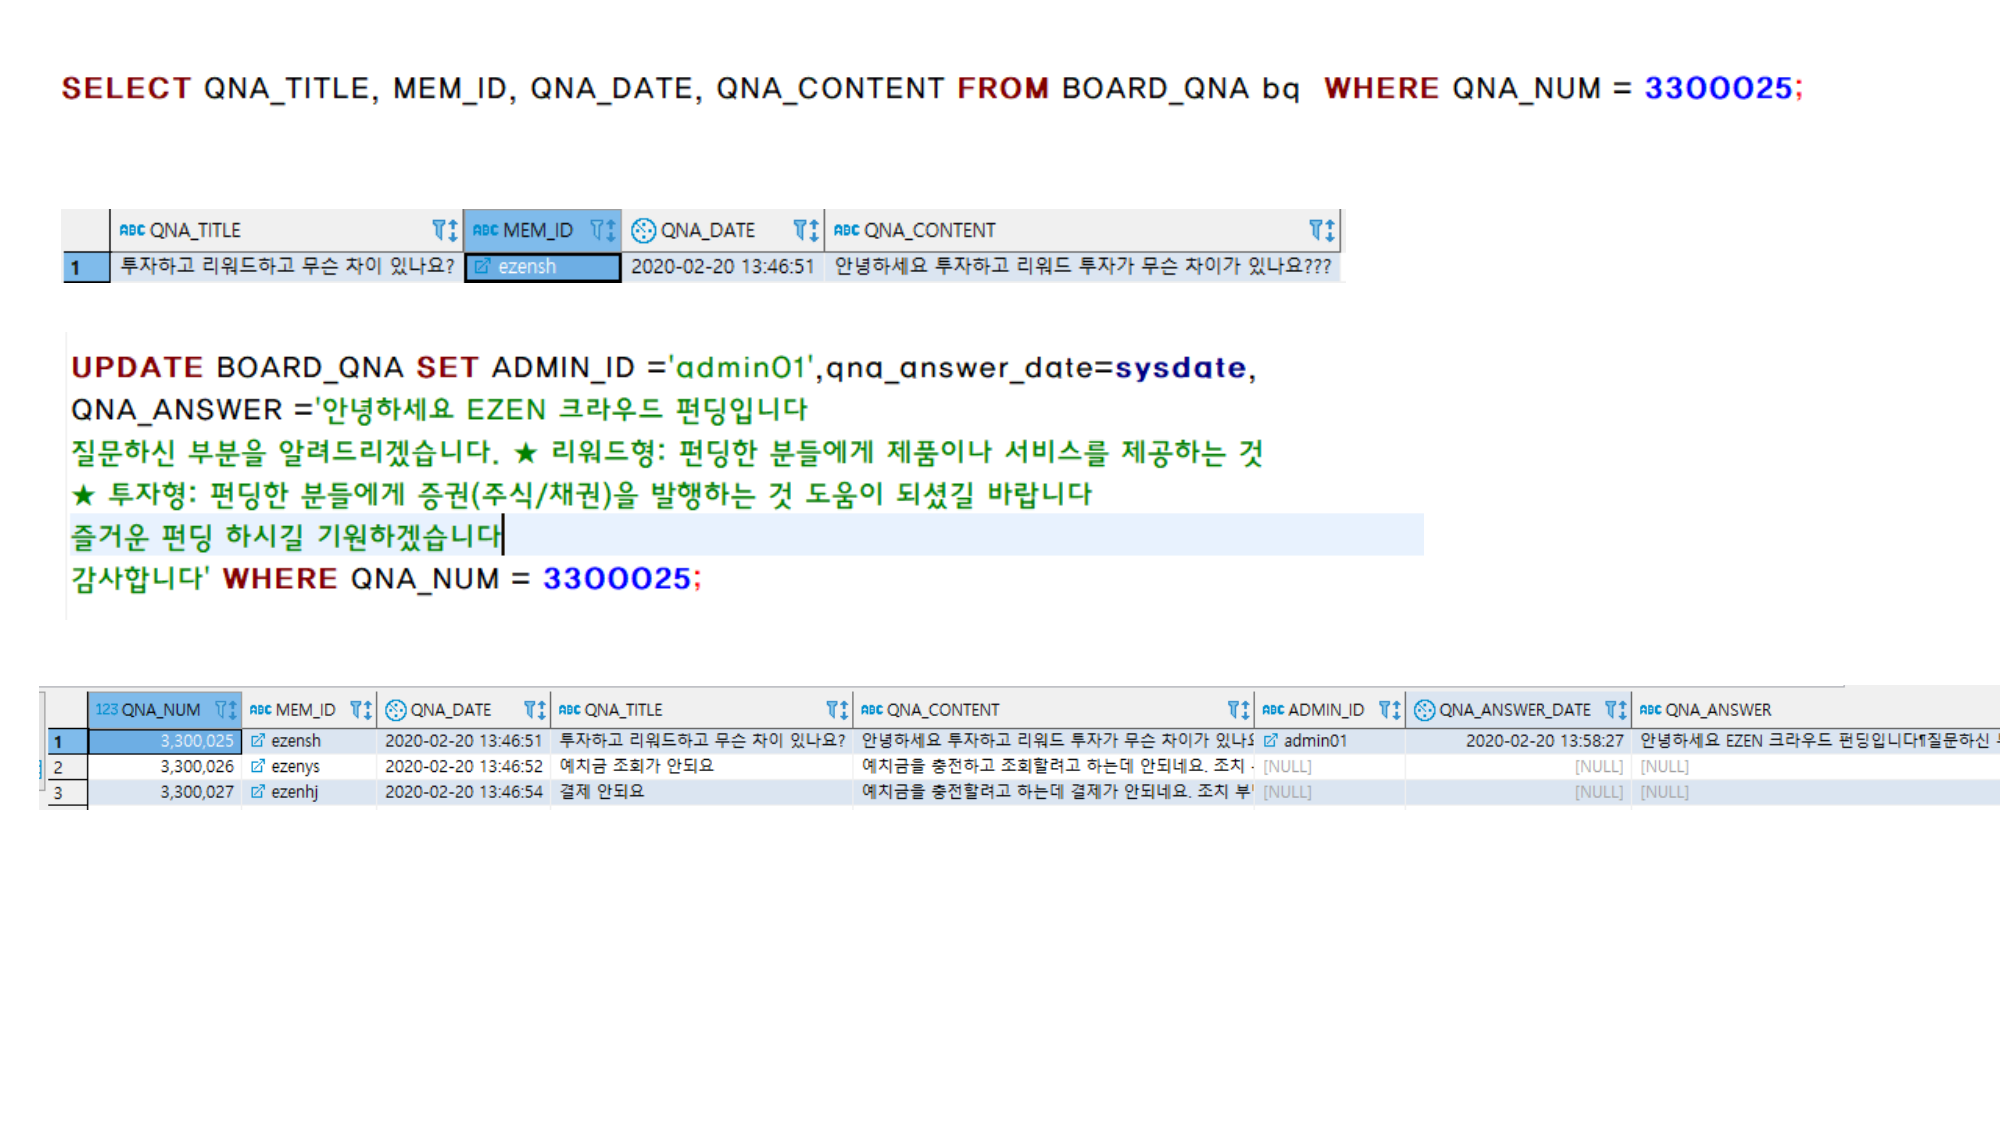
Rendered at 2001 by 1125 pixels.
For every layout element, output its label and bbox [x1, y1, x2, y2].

picture [60, 332, 1424, 621]
picture [60, 209, 1346, 283]
picture [60, 68, 1816, 116]
picture [38, 684, 2000, 810]
